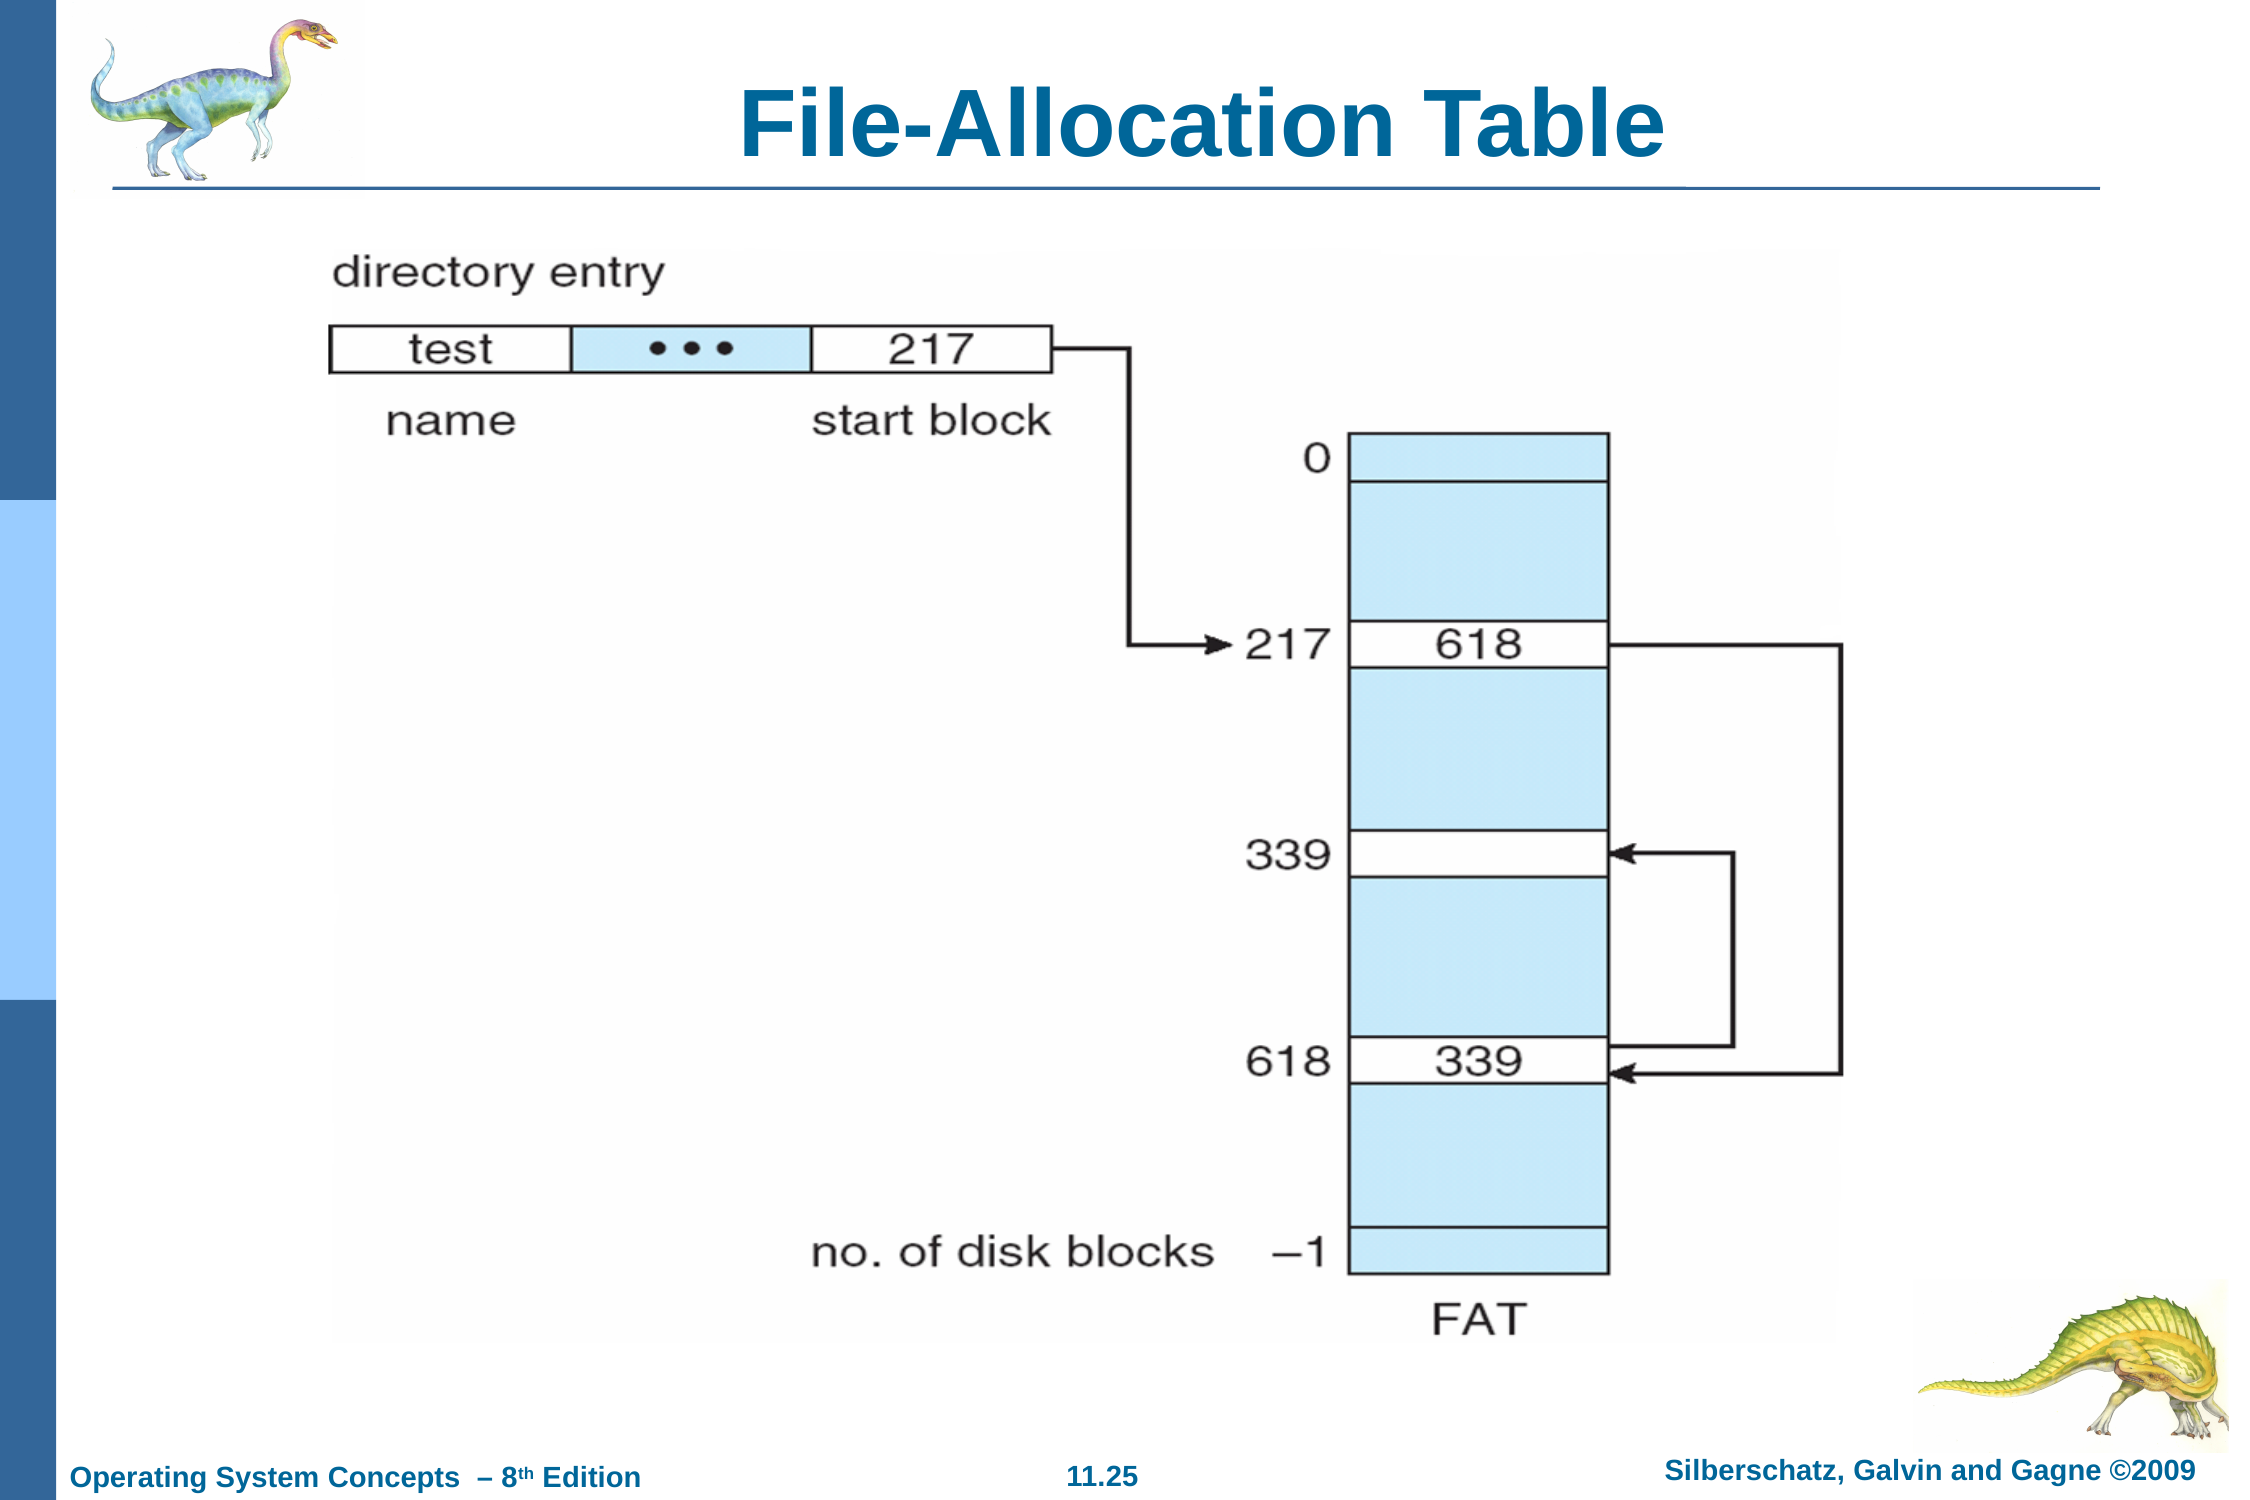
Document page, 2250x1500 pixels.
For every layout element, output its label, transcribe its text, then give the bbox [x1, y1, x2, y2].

title File-Allocation Table [267, 60, 2138, 187]
picture [327, 243, 1850, 1346]
picture [1913, 1279, 2229, 1453]
picture [70, 0, 365, 199]
